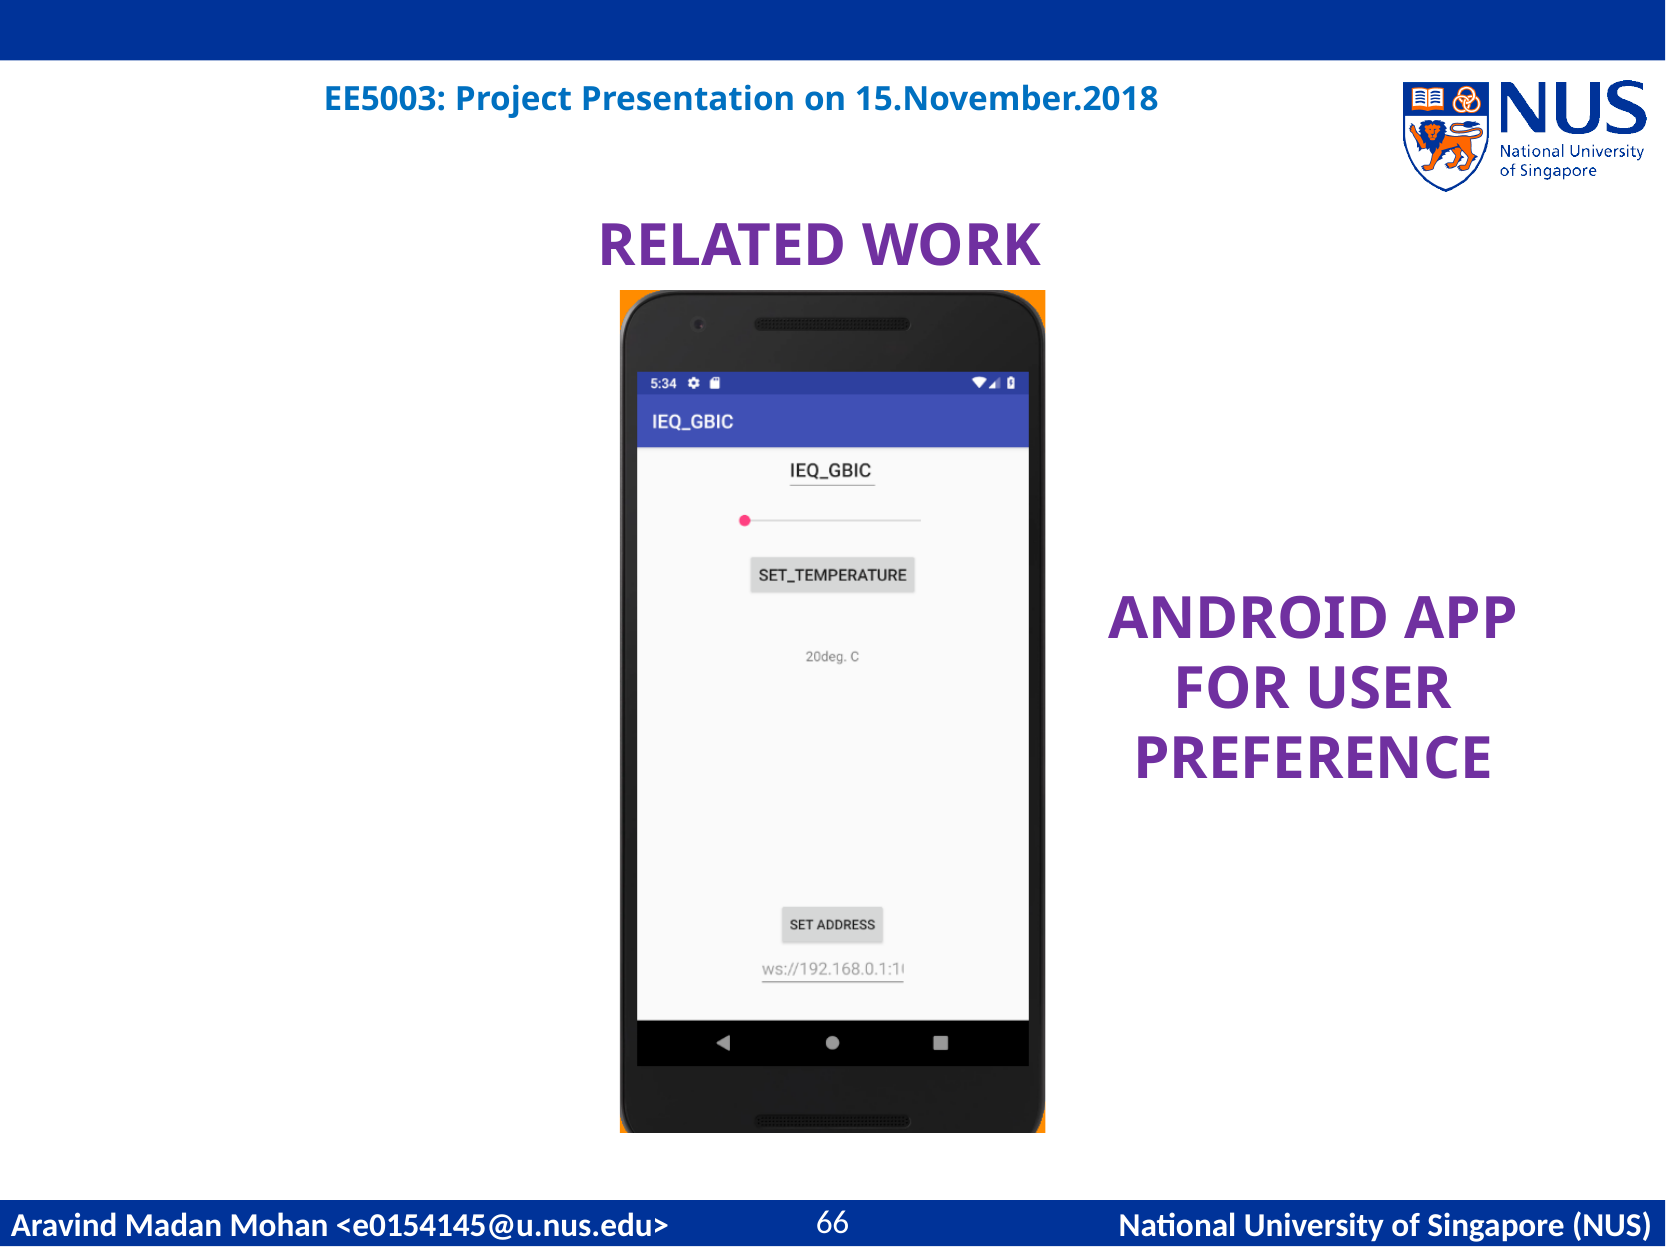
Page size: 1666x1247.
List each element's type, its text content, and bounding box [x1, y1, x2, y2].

text_box Android App for User Preference [1067, 583, 1559, 788]
text_box 66 [727, 1202, 938, 1238]
picture [1393, 70, 1658, 200]
picture [619, 290, 1046, 1134]
text_box Related Work [66, 191, 1573, 293]
footer [769, 1238, 896, 1247]
